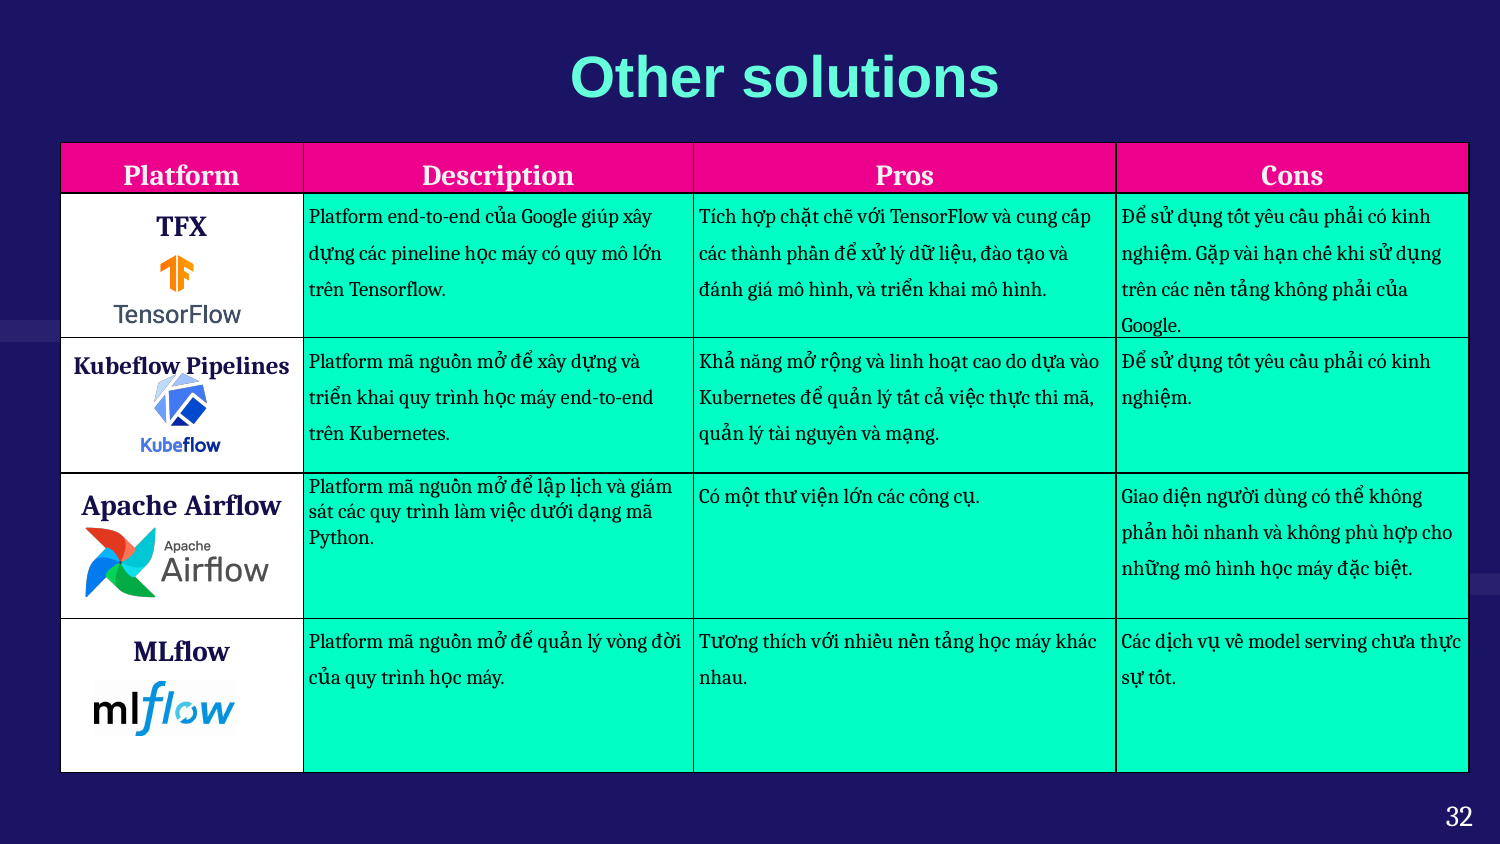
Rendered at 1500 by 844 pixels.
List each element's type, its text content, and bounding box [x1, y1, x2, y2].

table_cell Platform end-to-end của Google giúp xây dựng các pineline học máy có quy mô lớn trên Tensorflow. [304, 194, 693, 337]
table_cell MLflow [61, 619, 303, 772]
table_cell Tương thích với nhiều nền tảng học máy khác nhau. [694, 619, 1115, 772]
table_cell TFX [61, 194, 303, 337]
table_cell Giao diện người dùng có thể không phản hồi nhanh và không phù hợp cho những mô hình học máy đặc biệt. [1117, 474, 1468, 618]
table_header Cons [1117, 143, 1468, 192]
table_header Platform [61, 143, 303, 192]
picture [94, 236, 260, 343]
table_cell Platform mã nguồn mở để xây dựng và triển khai quy trình học máy end-to-end trên Kubernetes. [304, 338, 693, 472]
table_cell Apache Airflow [61, 474, 303, 618]
table_cell Platform mã nguồn mở để quản lý vòng đời của quy trình học máy. [304, 619, 693, 772]
picture [78, 372, 284, 452]
text_box 32 [1431, 790, 1500, 841]
text_box Other solutions [335, 31, 1086, 117]
table_cell Để sử dụng tốt yêu cầu phải có kinh nghiệm. Gặp vài hạn chế khi sử dụng trên các nền tảng không phải của Google. [1117, 194, 1468, 337]
table_cell Khả năng mở rộng và linh hoạt cao do dựa vào Kubernetes để quản lý tất cả việc thực thi mã, quản lý tài nguyên và mạng. [694, 338, 1115, 472]
picture [85, 527, 269, 599]
table_cell Platform mã nguồn mở để lập lịch và giám sát các quy trình làm việc dưới dạng mã Python. [304, 474, 693, 618]
table_cell Để sử dụng tốt yêu cầu phải có kinh nghiệm. [1117, 338, 1468, 472]
table_header Description [304, 143, 693, 192]
picture [94, 681, 235, 736]
table_cell Các dịch vụ về model serving chưa thực sự tốt. [1117, 619, 1468, 772]
table_cell Kubeflow Pipelines [61, 338, 303, 472]
table_cell Có một thư viện lớn các công cụ. [694, 474, 1115, 618]
table_header Pros [694, 143, 1115, 192]
table_cell Tích hợp chặt chẽ với TensorFlow và cung cấp các thành phần để xử lý dữ liệu, đào tạo và đánh giá mô hình, và triển khai mô hình. [694, 194, 1115, 337]
